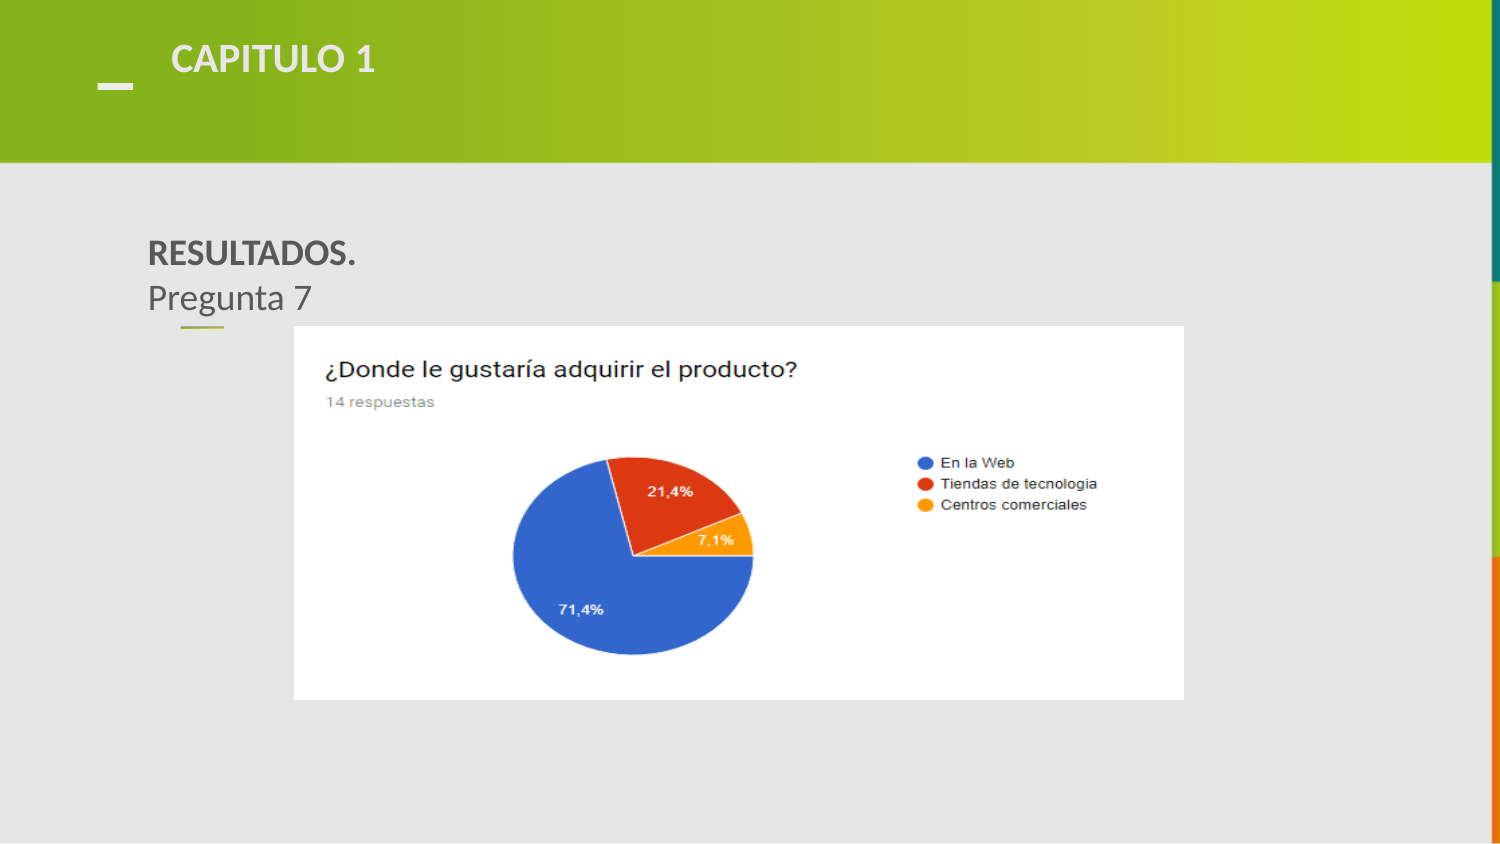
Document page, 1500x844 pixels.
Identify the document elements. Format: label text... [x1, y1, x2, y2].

text_box CAPITULO 1 [156, 23, 582, 89]
picture [0, 0, 1500, 844]
text_box RESULTADOS. Pregunta 7 [133, 220, 559, 326]
